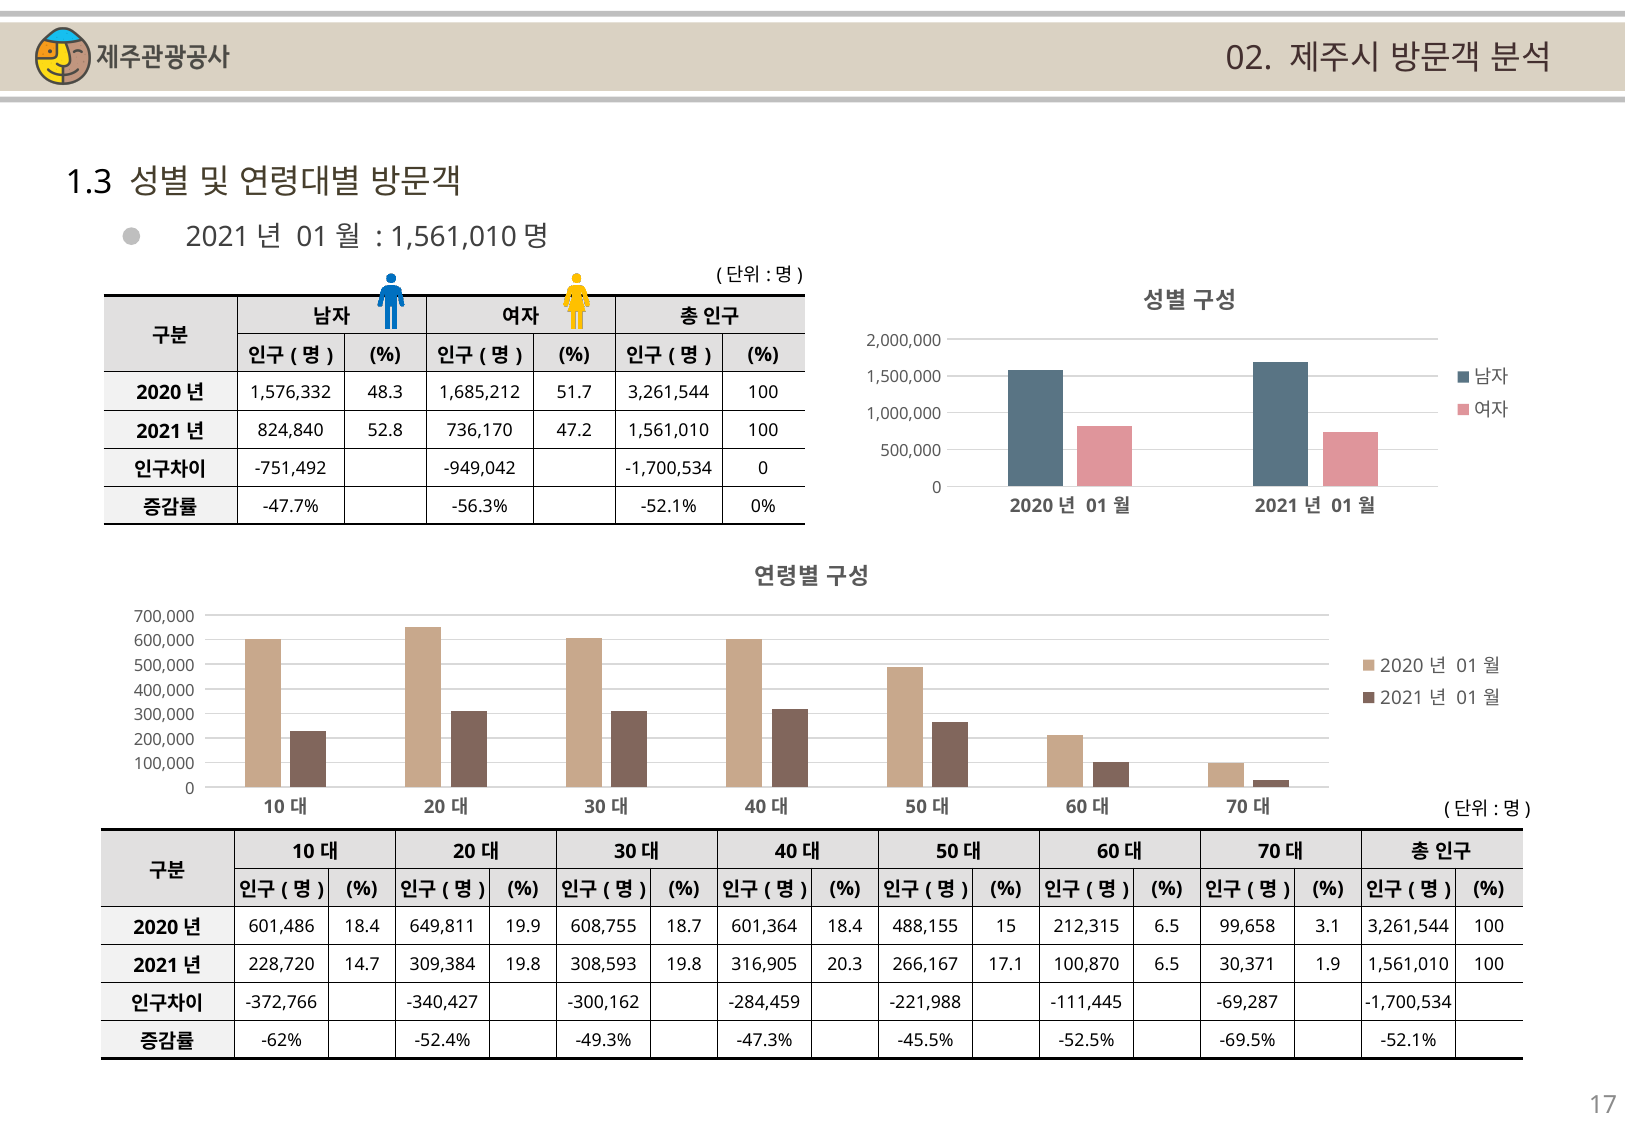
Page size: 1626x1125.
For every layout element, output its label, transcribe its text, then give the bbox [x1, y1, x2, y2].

table_cell 인구(명) [557, 869, 650, 906]
table_cell 17.1 [973, 945, 1039, 982]
table_cell 2021년 [104, 411, 237, 448]
table_cell 30,371 [1201, 945, 1294, 982]
table_cell [1134, 983, 1200, 1020]
table_cell [812, 983, 878, 1020]
table_cell 601,364 [718, 907, 811, 944]
table_cell 2020년 [104, 372, 237, 410]
table_cell 6.5 [1134, 907, 1200, 944]
table_cell 100 [723, 372, 805, 410]
table_cell 1,576,332 [238, 372, 344, 410]
table_cell 488,155 [879, 907, 972, 944]
table_header 50대 [879, 831, 1039, 868]
table_cell 인구차이 [104, 449, 237, 486]
table_cell 100,870 [1040, 945, 1133, 982]
table_cell -52.1% [616, 487, 722, 523]
table_cell 309,384 [396, 945, 489, 982]
table_cell 18.4 [812, 907, 878, 944]
table_cell [1295, 1021, 1361, 1057]
table_header 여자 [427, 297, 615, 333]
table_cell 1,685,212 [427, 372, 533, 410]
picture [547, 271, 605, 330]
table_cell (%) [973, 869, 1039, 906]
table_header 총 인구 [616, 297, 805, 333]
table_cell [1456, 983, 1523, 1020]
table_cell -751,492 [238, 449, 344, 486]
table_cell 2020년 [101, 907, 234, 944]
table_cell [1456, 1021, 1523, 1057]
table_cell 14.7 [329, 945, 395, 982]
table_cell (%) [1456, 869, 1523, 906]
table_cell 212,315 [1040, 907, 1133, 944]
table_cell (%) [490, 869, 556, 906]
table_cell 2021년 [101, 945, 234, 982]
table_cell 인구(명) [1201, 869, 1294, 906]
table_cell 608,755 [557, 907, 650, 944]
table_cell -221,988 [879, 983, 972, 1020]
table_cell -111,445 [1040, 983, 1133, 1020]
table_cell 증감률 [104, 487, 237, 523]
table_header 40대 [718, 831, 878, 868]
table_cell -1,700,534 [616, 449, 722, 486]
table_cell -69,287 [1201, 983, 1294, 1020]
table_header 30대 [557, 831, 717, 868]
table_cell 228,720 [235, 945, 328, 982]
table_cell -45.5% [879, 1021, 972, 1057]
table_header 20대 [396, 831, 556, 868]
table_cell -62% [235, 1021, 328, 1057]
table_cell -949,042 [427, 449, 533, 486]
table_cell (%) [1295, 869, 1361, 906]
table_cell 3,261,544 [1362, 907, 1455, 944]
table_cell [345, 449, 426, 486]
chart [852, 262, 1528, 525]
table_cell 1,561,010 [616, 411, 722, 448]
table_cell 3,261,544 [616, 372, 722, 410]
text_box 2021년 01월 : 1,561,010명 [170, 210, 565, 260]
table_cell [534, 487, 615, 523]
table_cell 51.7 [534, 372, 615, 410]
table_cell 0 [723, 449, 805, 486]
table_cell (%) [723, 334, 805, 371]
table_cell -340,427 [396, 983, 489, 1020]
table_cell [973, 1021, 1039, 1057]
table_cell [329, 1021, 395, 1057]
table_cell -372,766 [235, 983, 328, 1020]
table_cell [490, 983, 556, 1020]
table_cell 인구차이 [101, 983, 234, 1020]
table_cell (%) [651, 869, 717, 906]
text_box [121, 226, 141, 246]
table_cell [329, 983, 395, 1020]
table_cell -47.7% [238, 487, 344, 523]
table_header 70대 [1201, 831, 1361, 868]
table_cell -69.5% [1201, 1021, 1294, 1057]
table_cell (%) [812, 869, 878, 906]
table_header 10대 [235, 831, 395, 868]
table_cell -52.4% [396, 1021, 489, 1057]
table_cell 0% [723, 487, 805, 523]
table_cell 인구(명) [616, 334, 722, 371]
table_cell [534, 449, 615, 486]
table_header 60대 [1040, 831, 1200, 868]
table_header 총 인구 [1362, 831, 1523, 868]
picture [361, 271, 420, 330]
table_cell 99,658 [1201, 907, 1294, 944]
table_cell 인구(명) [235, 869, 328, 906]
text_box 02. 제주시 방문객 분석 [1042, 28, 1595, 84]
table_cell [345, 487, 426, 523]
table_cell [1134, 1021, 1200, 1057]
table_cell 증감률 [101, 1021, 234, 1057]
table_cell [490, 1021, 556, 1057]
table_cell 15 [973, 907, 1039, 944]
table_cell 20.3 [812, 945, 878, 982]
table_cell -300,162 [557, 983, 650, 1020]
table_cell (%) [534, 334, 615, 371]
table_header 남자 [238, 297, 426, 333]
table_cell -49.3% [557, 1021, 650, 1057]
table_cell 인구(명) [396, 869, 489, 906]
table_cell 19.8 [651, 945, 717, 982]
table_cell 인구(명) [427, 334, 533, 371]
table_cell -1,700,534 [1362, 983, 1455, 1020]
table_cell 19.9 [490, 907, 556, 944]
table_cell -52.5% [1040, 1021, 1133, 1057]
table_cell 100 [723, 411, 805, 448]
table_cell 19.8 [490, 945, 556, 982]
table_cell 48.3 [345, 372, 426, 410]
table_cell 308,593 [557, 945, 650, 982]
table_cell [812, 1021, 878, 1057]
table_cell 52.8 [345, 411, 426, 448]
table_cell [973, 983, 1039, 1020]
text_box (단위:명) [701, 254, 818, 293]
chart [105, 537, 1520, 826]
table_cell [651, 983, 717, 1020]
table_cell 316,905 [718, 945, 811, 982]
table_cell (%) [329, 869, 395, 906]
table_cell 47.2 [534, 411, 615, 448]
table_cell 18.7 [651, 907, 717, 944]
table_cell 1,561,010 [1362, 945, 1455, 982]
text_box (단위:명) [1429, 789, 1546, 827]
table_cell 인구(명) [238, 334, 344, 371]
table_cell (%) [345, 334, 426, 371]
table_cell 3.1 [1295, 907, 1361, 944]
table_cell -284,459 [718, 983, 811, 1020]
table_cell 601,486 [235, 907, 328, 944]
table_cell 인구(명) [1040, 869, 1133, 906]
table_header 구분 [101, 831, 234, 906]
table_cell 1.9 [1295, 945, 1361, 982]
table_cell 인구(명) [1362, 869, 1455, 906]
table_cell -56.3% [427, 487, 533, 523]
text_box 1.3 성별 및 연령대별 방문객 [50, 152, 1144, 208]
table_cell -47.3% [718, 1021, 811, 1057]
table_cell -52.1% [1362, 1021, 1455, 1057]
table_header 구분 [104, 297, 237, 371]
table_cell 736,170 [427, 411, 533, 448]
table_cell [651, 1021, 717, 1057]
table_cell 824,840 [238, 411, 344, 448]
table_cell [1295, 983, 1361, 1020]
table_cell 649,811 [396, 907, 489, 944]
table_cell 6.5 [1134, 945, 1200, 982]
slide_number 17 [1251, 1063, 1618, 1123]
table_cell 인구(명) [718, 869, 811, 906]
picture [31, 26, 232, 87]
table_cell 18.4 [329, 907, 395, 944]
table_cell 100 [1456, 907, 1523, 944]
table_cell 100 [1456, 945, 1523, 982]
table_cell 266,167 [879, 945, 972, 982]
table_cell 인구(명) [879, 869, 972, 906]
table_cell (%) [1134, 869, 1200, 906]
